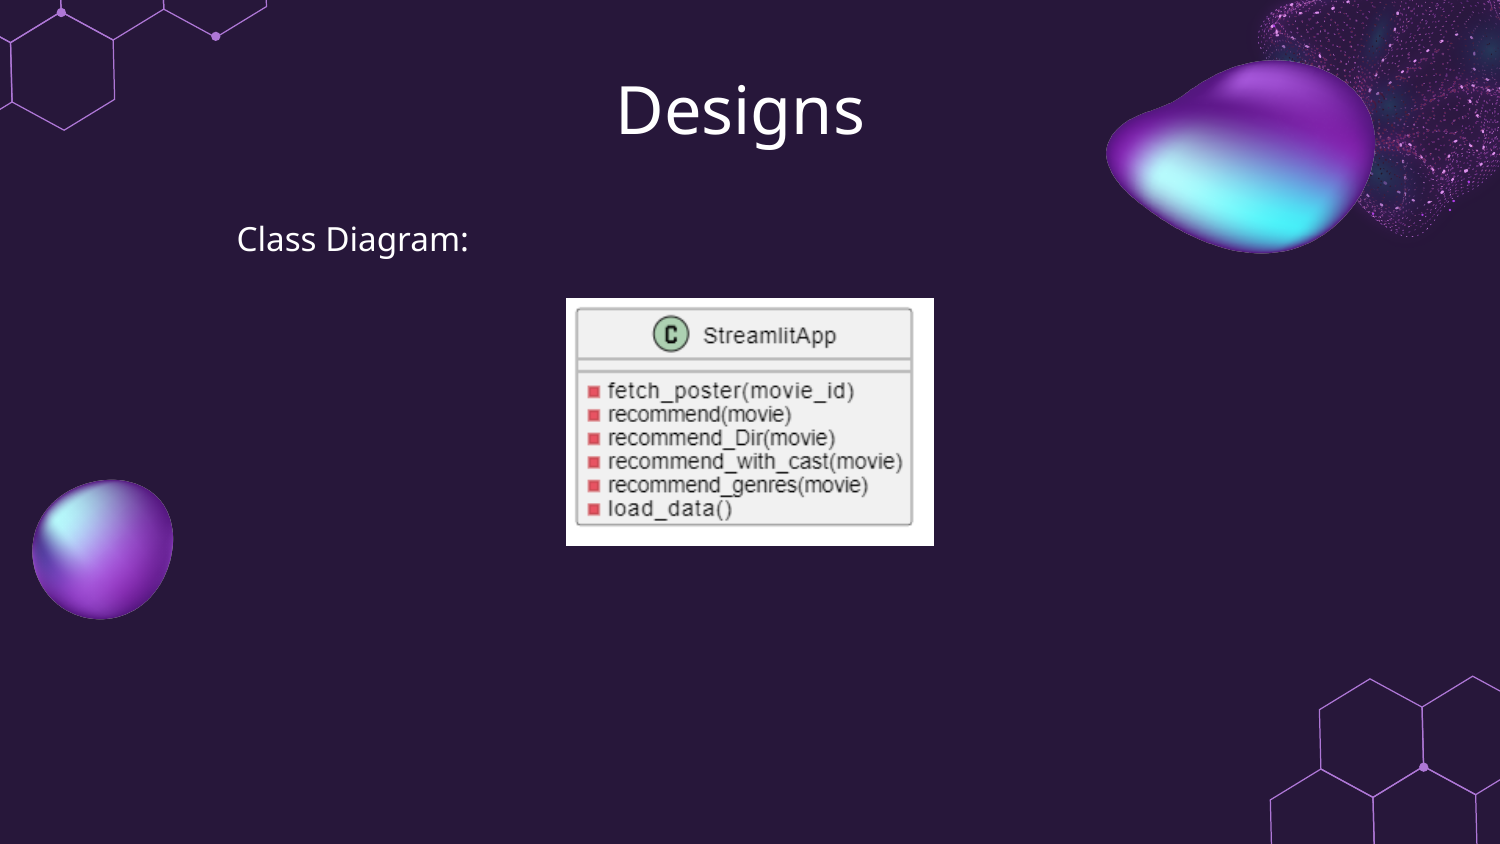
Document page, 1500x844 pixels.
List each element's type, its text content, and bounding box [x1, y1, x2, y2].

title Designs [107, 53, 1115, 147]
picture [7, 453, 203, 645]
picture [566, 298, 934, 546]
picture [1080, 0, 1500, 310]
title Class Diagram: [107, 203, 599, 279]
